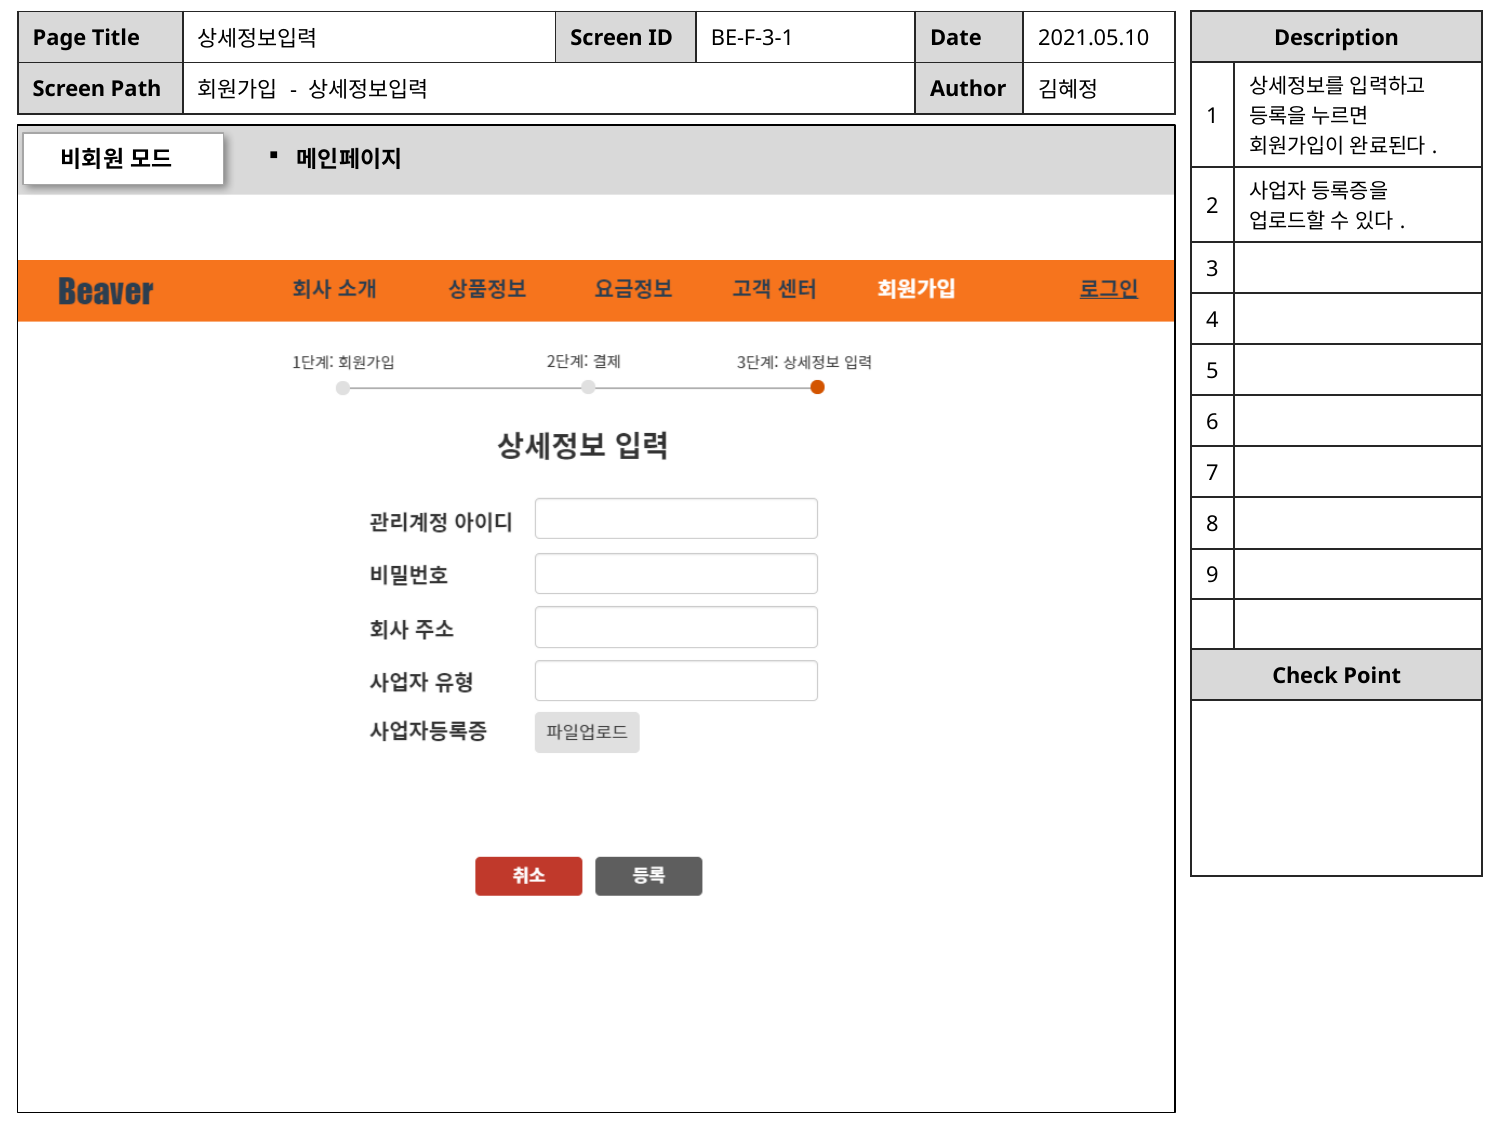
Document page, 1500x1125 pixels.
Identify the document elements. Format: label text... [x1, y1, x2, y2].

table_cell 2 [1192, 168, 1233, 241]
table_cell [1235, 550, 1481, 598]
table_cell 6 [1192, 396, 1233, 445]
table_cell 4 [1192, 294, 1233, 343]
table_cell [1235, 396, 1481, 445]
table_cell [1235, 600, 1481, 648]
table_header Description [1192, 12, 1481, 61]
table_cell [1235, 294, 1481, 343]
table_header 2021.05.10 [1024, 12, 1174, 62]
table_header Date [916, 12, 1022, 62]
table_cell 8 [1192, 498, 1233, 548]
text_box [22, 132, 224, 185]
table_cell 5 [1192, 345, 1233, 394]
table_header BE-F-3-1 [697, 12, 914, 62]
picture [17, 260, 1176, 966]
table_cell 1 [1192, 63, 1233, 166]
table_cell [1235, 498, 1481, 548]
text_box [15, 971, 1177, 1115]
table_cell 3 [1192, 243, 1233, 292]
table_cell Author [916, 63, 1022, 113]
table_cell 상세정보를 입력하고 등록을 누르면 회원가입이 완료된다. [1235, 63, 1481, 166]
table_cell [1192, 600, 1233, 648]
table_cell 7 [1192, 447, 1233, 496]
table_cell [1192, 701, 1481, 875]
table_header Page Title [19, 12, 182, 62]
table_cell [1235, 345, 1481, 394]
table_header Screen ID [556, 12, 695, 62]
table_cell [1235, 243, 1481, 292]
table_header 상세정보입력 [184, 12, 555, 62]
text_box [15, 123, 1177, 262]
table_cell 9 [1192, 550, 1233, 598]
table_cell [1235, 447, 1481, 496]
table_cell 김혜정 [1024, 63, 1174, 113]
table_cell Check Point [1192, 650, 1481, 699]
table_cell 회원가입 - 상세정보입력 [184, 63, 914, 113]
table_cell Screen Path [19, 63, 182, 113]
table_cell 사업자 등록증을 업로드할 수 있다. [1235, 168, 1481, 241]
